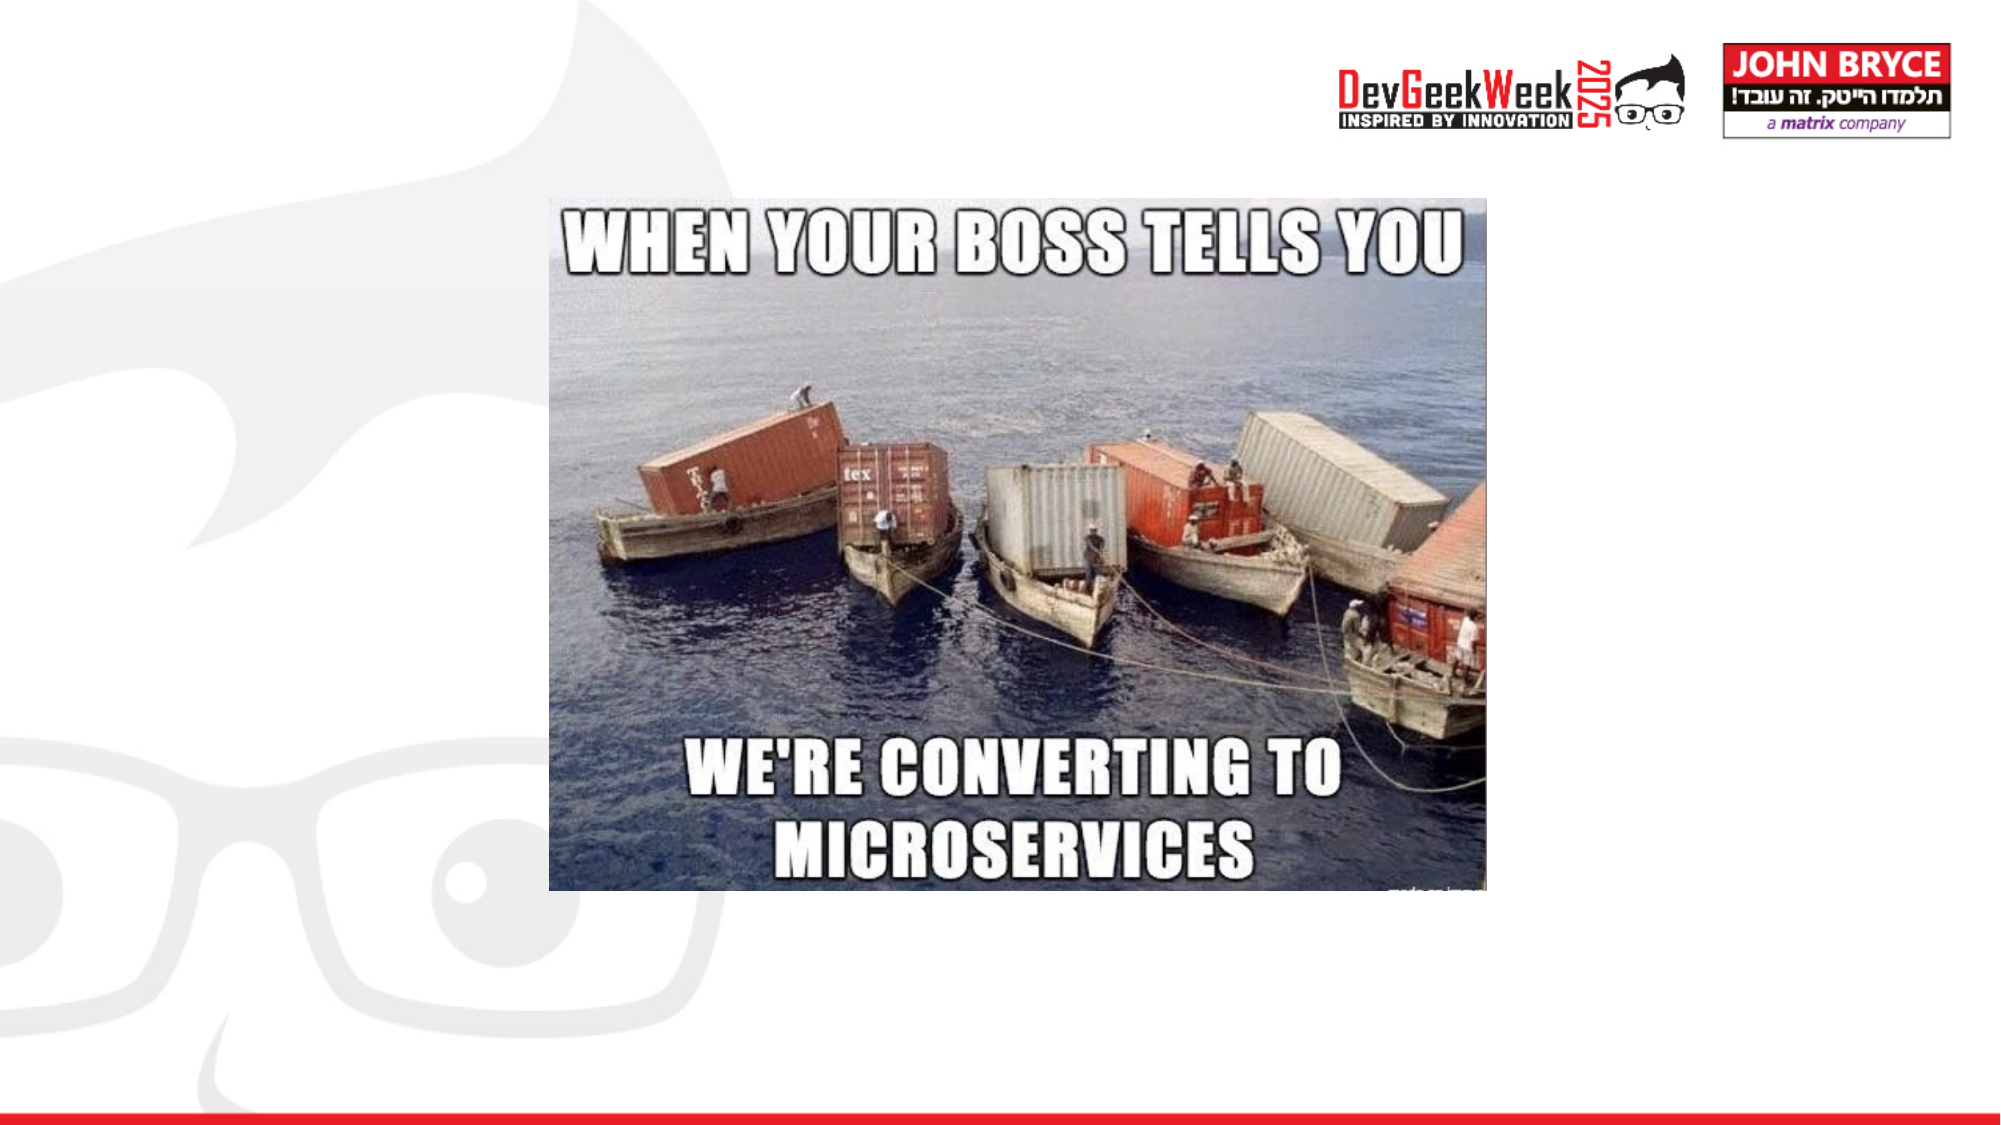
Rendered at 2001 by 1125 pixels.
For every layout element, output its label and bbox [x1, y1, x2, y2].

list [549, 198, 1487, 891]
picture [0, 0, 2001, 1125]
